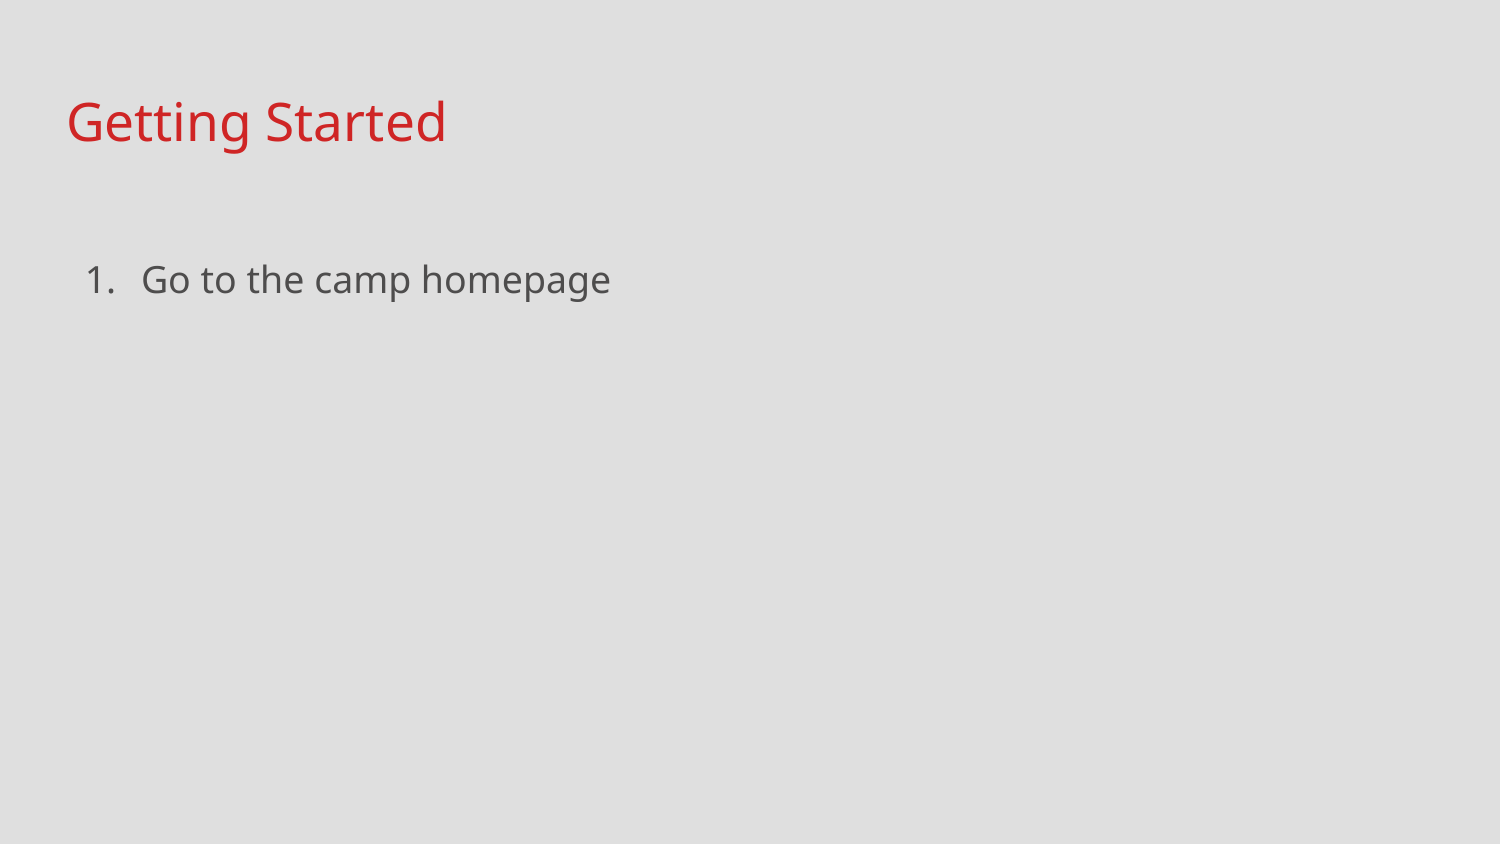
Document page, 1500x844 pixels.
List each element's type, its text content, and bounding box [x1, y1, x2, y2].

list Go to the camp homepage [51, 189, 1449, 750]
title Getting Started [51, 72, 1449, 167]
